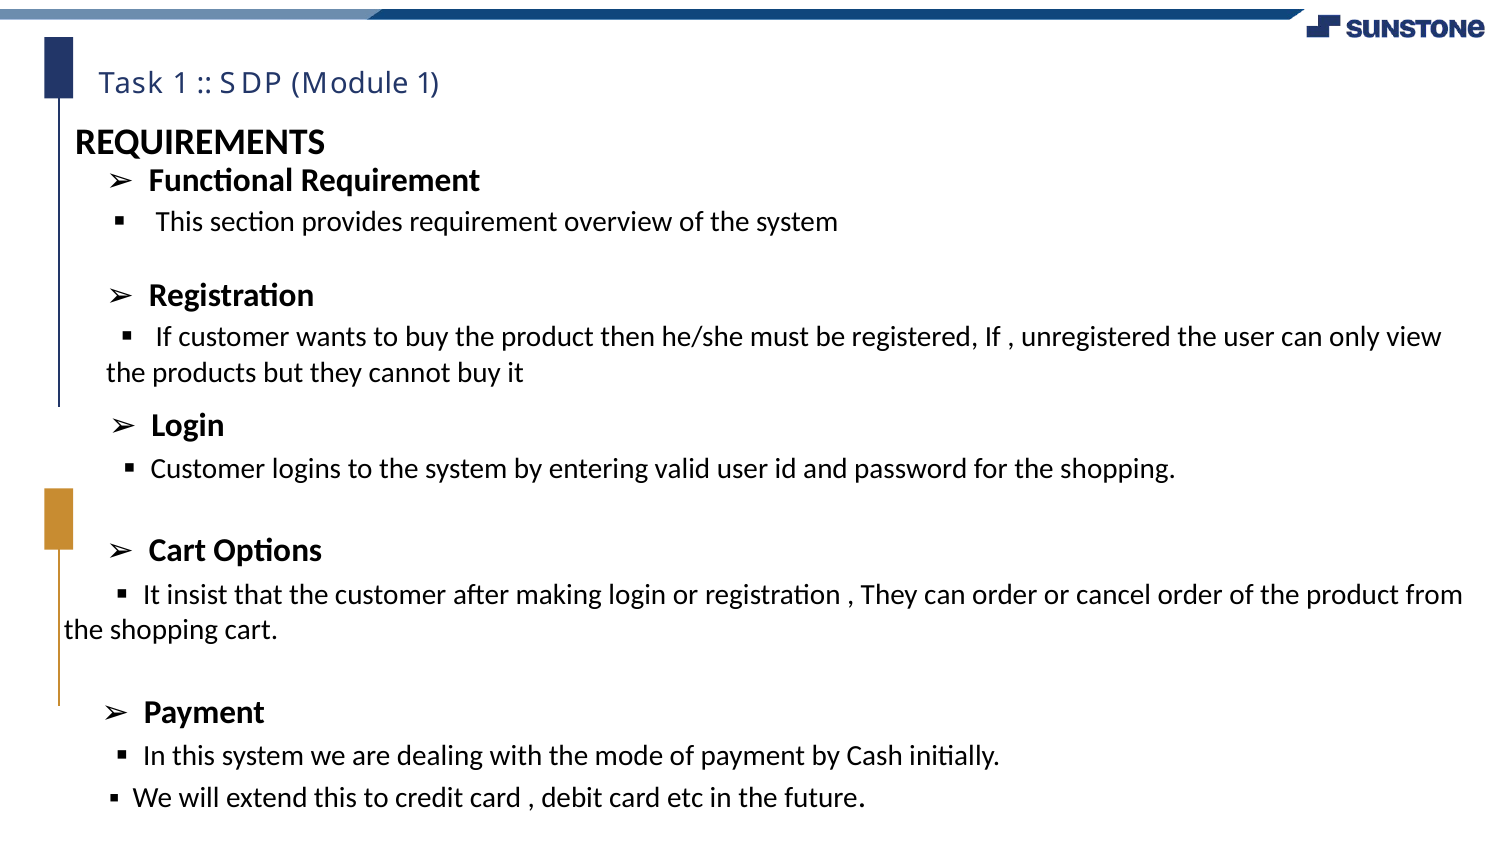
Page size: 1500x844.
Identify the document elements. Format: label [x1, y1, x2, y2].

text_box [44, 488, 74, 706]
picture [0, 9, 1491, 844]
text_box [44, 36, 74, 408]
